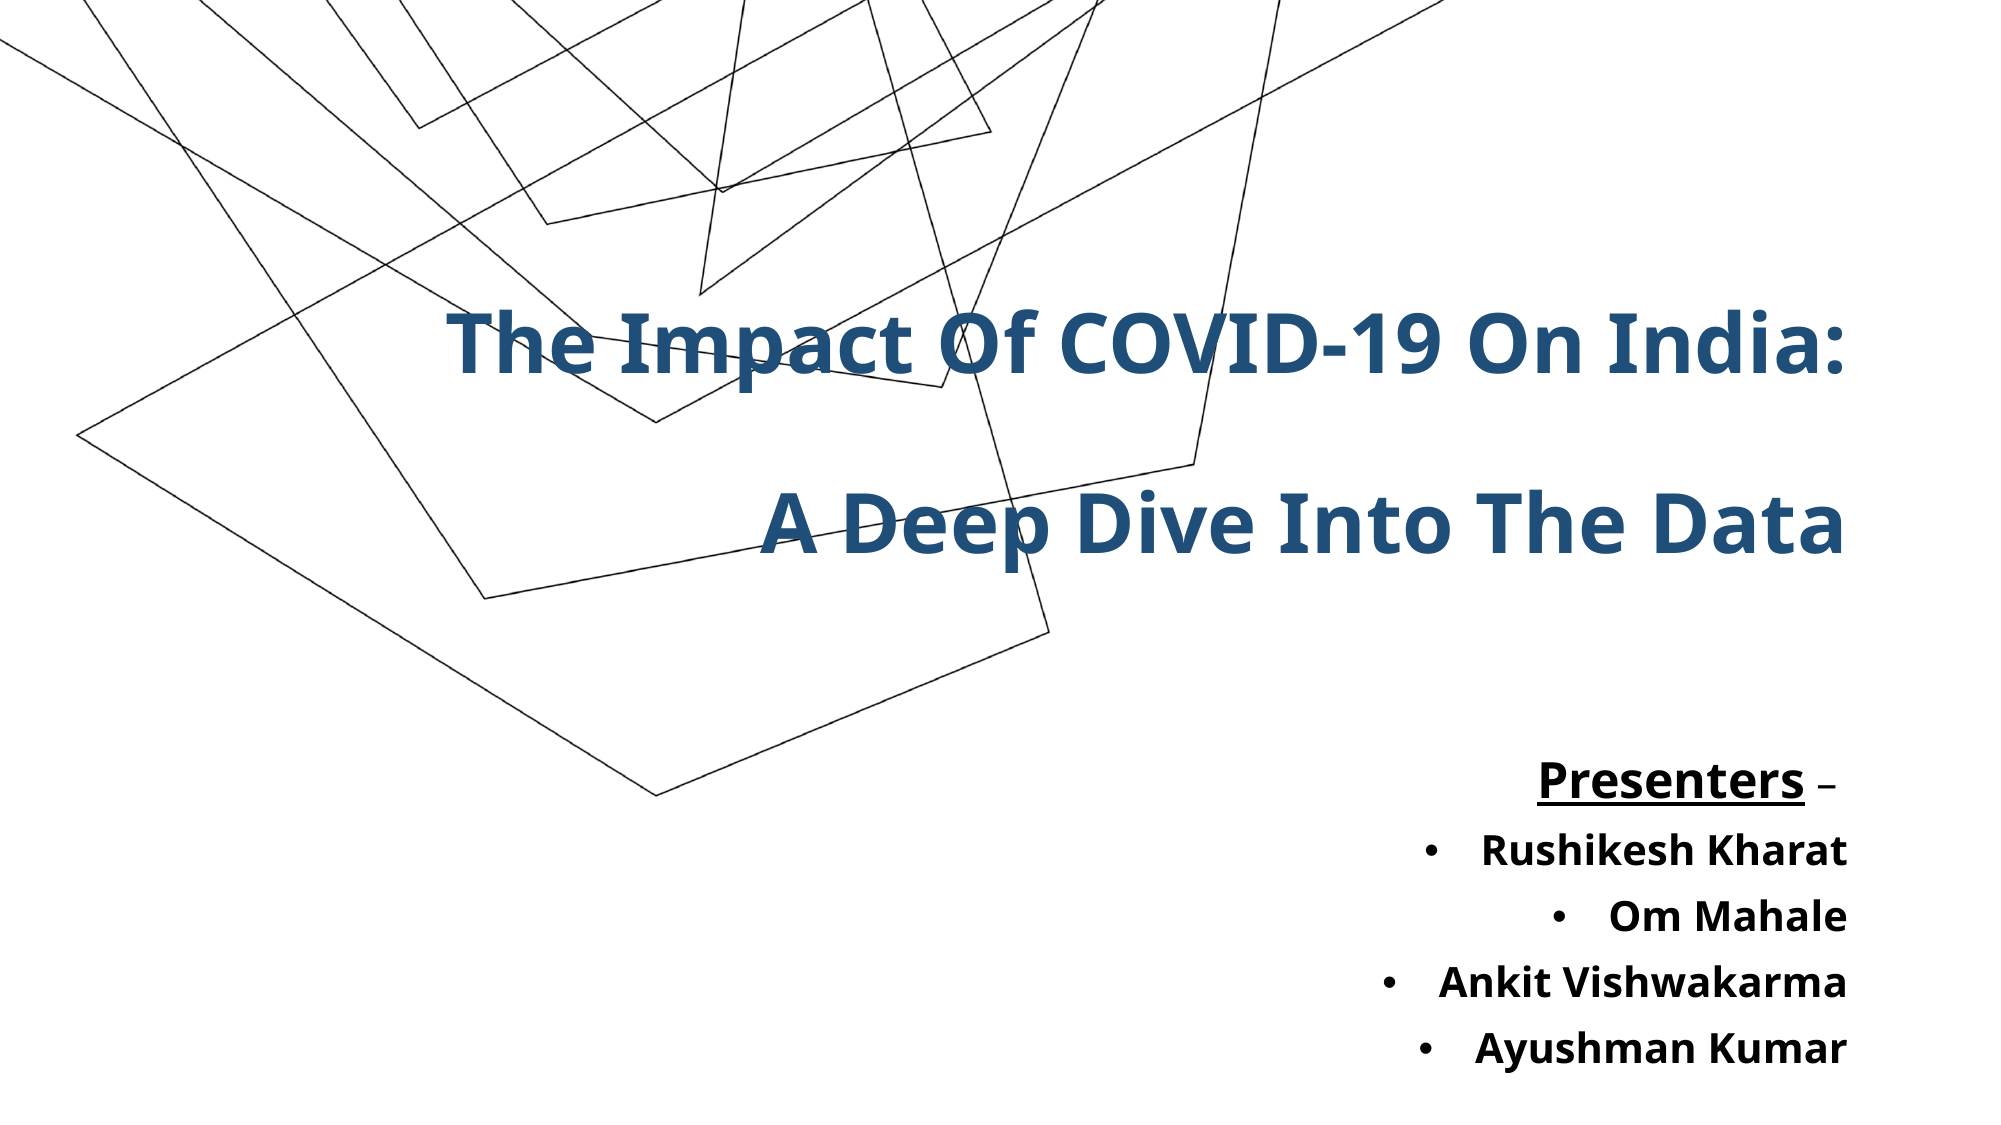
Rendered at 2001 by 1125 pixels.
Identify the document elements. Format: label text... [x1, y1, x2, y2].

title The Impact Of COVID-19 On India: A Deep Dive Into The Data [411, 377, 1864, 579]
subtitle Presenters – Rushikesh Kharat Om Mahale Ankit Vishwakarma Ayushman Kumar [1338, 747, 1864, 1088]
picture [0, 0, 1557, 830]
